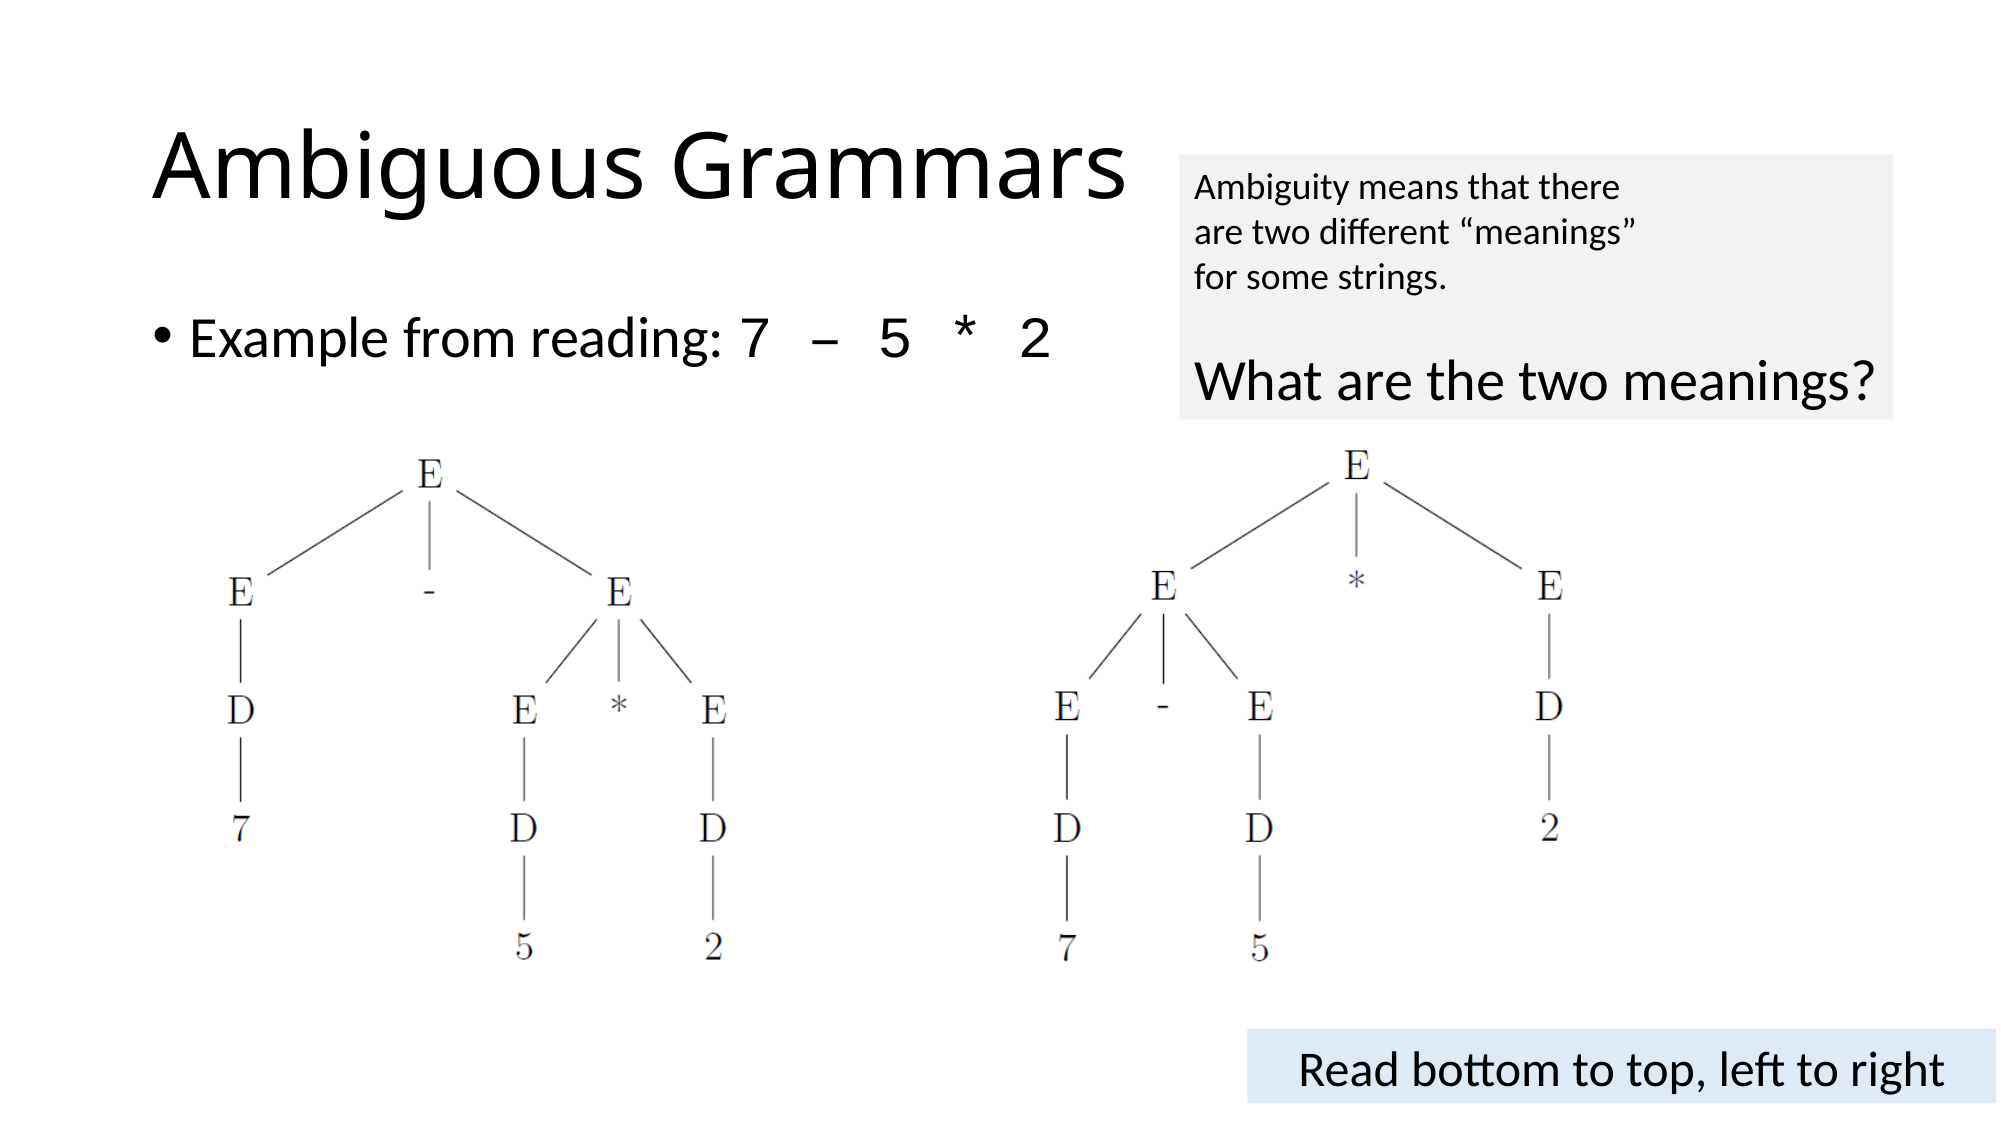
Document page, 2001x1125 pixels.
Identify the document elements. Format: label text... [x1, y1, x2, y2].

title Ambiguous Grammars [137, 59, 1863, 278]
text_box Ambiguity means that there are two different “meanings” for some strings. What are the two meanings? [1179, 154, 1893, 420]
text_box Read bottom to top, left to right [1247, 1028, 1997, 1104]
list Example from reading: 7 – 5 * 2 [137, 299, 1863, 1014]
picture [197, 435, 753, 990]
picture [1019, 435, 1596, 990]
